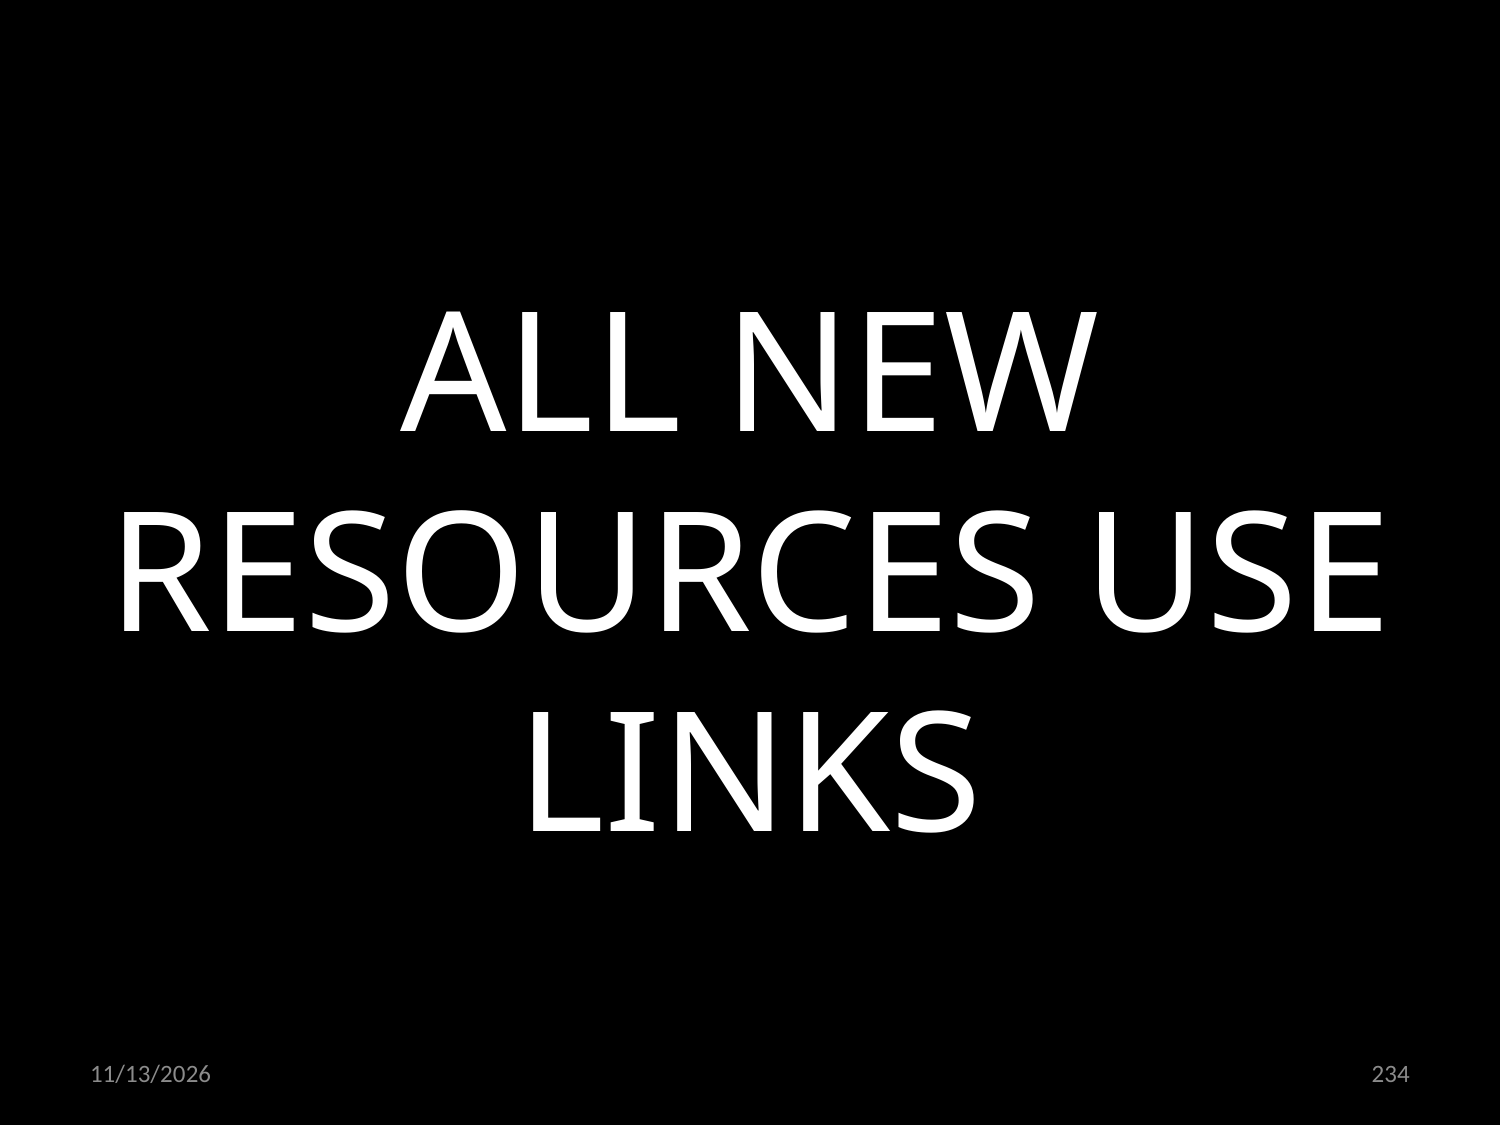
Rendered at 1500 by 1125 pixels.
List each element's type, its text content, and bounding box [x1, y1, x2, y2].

text_box ALL NEW RESOURCES USE LINKS [0, 257, 1500, 359]
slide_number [75, 1042, 425, 1103]
slide_number 234 [1074, 1042, 1425, 1103]
